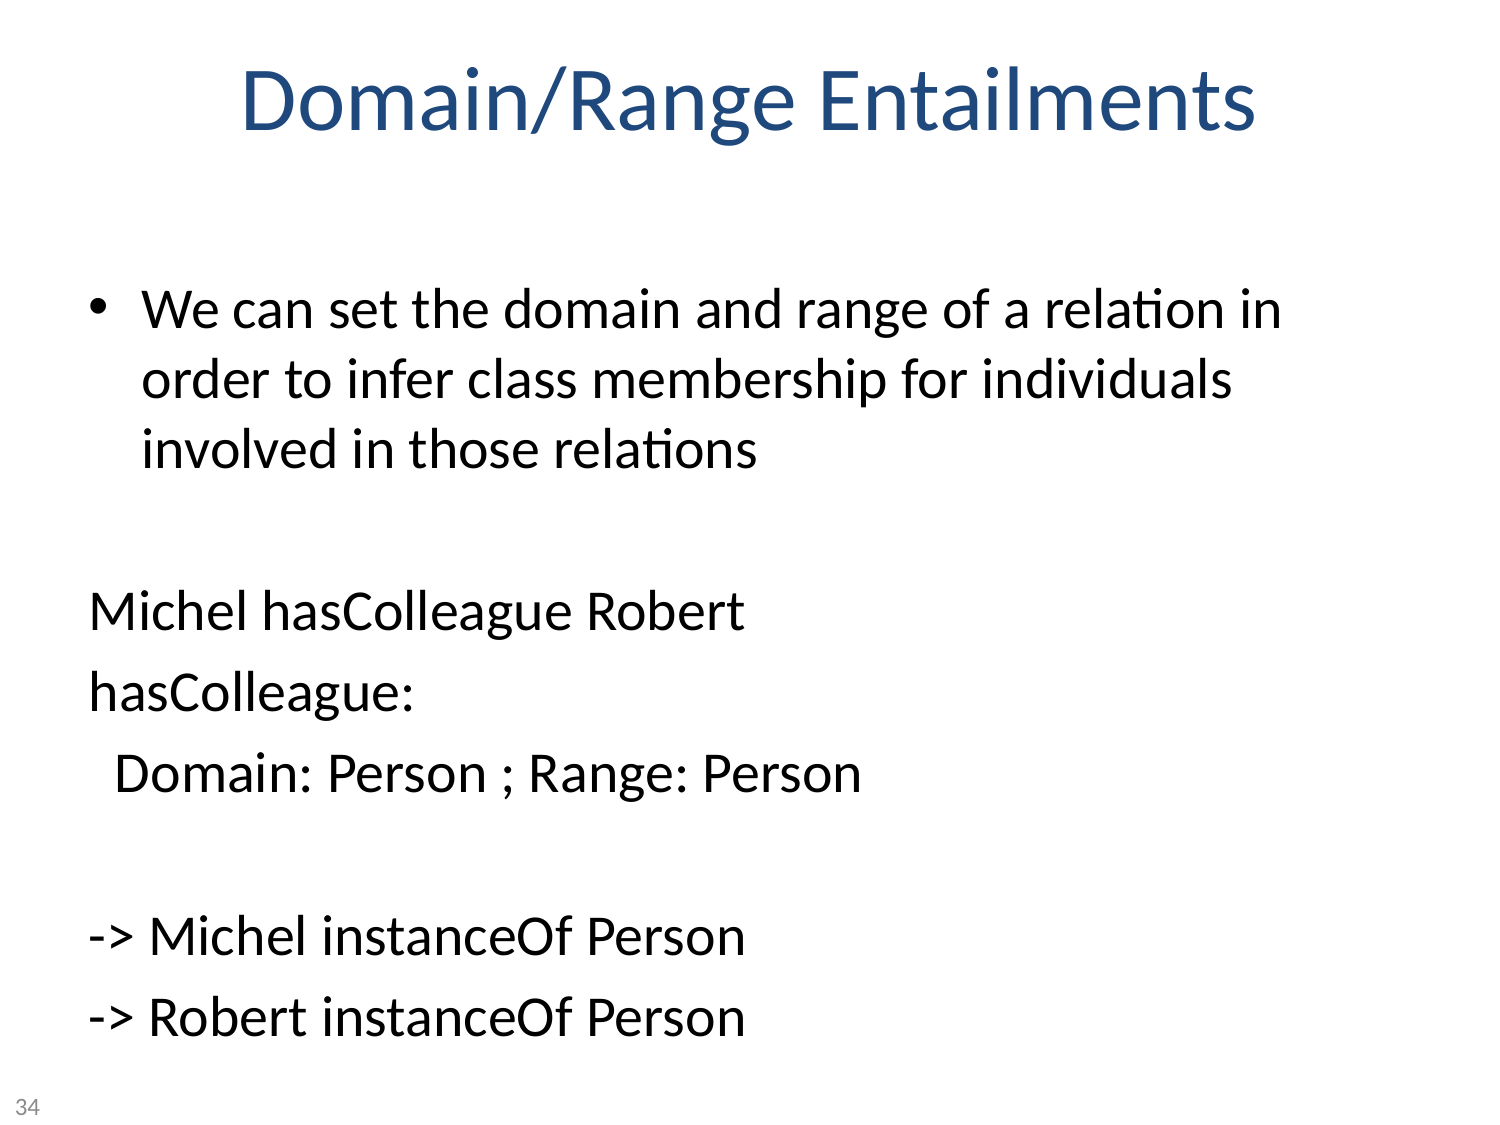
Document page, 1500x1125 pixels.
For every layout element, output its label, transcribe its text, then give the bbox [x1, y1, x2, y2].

title Domain/Range Entailments [75, 0, 1425, 188]
text_box 34 [0, 1087, 350, 1124]
list We can set the domain and range of a relation in order to infer class membership for individuals involved in those relations Michel hasColleague Robert hasColleague: Domain: Person ; Range: Person -> Michel instanceOf Person -> Robert instanceOf Person [73, 263, 1424, 1061]
